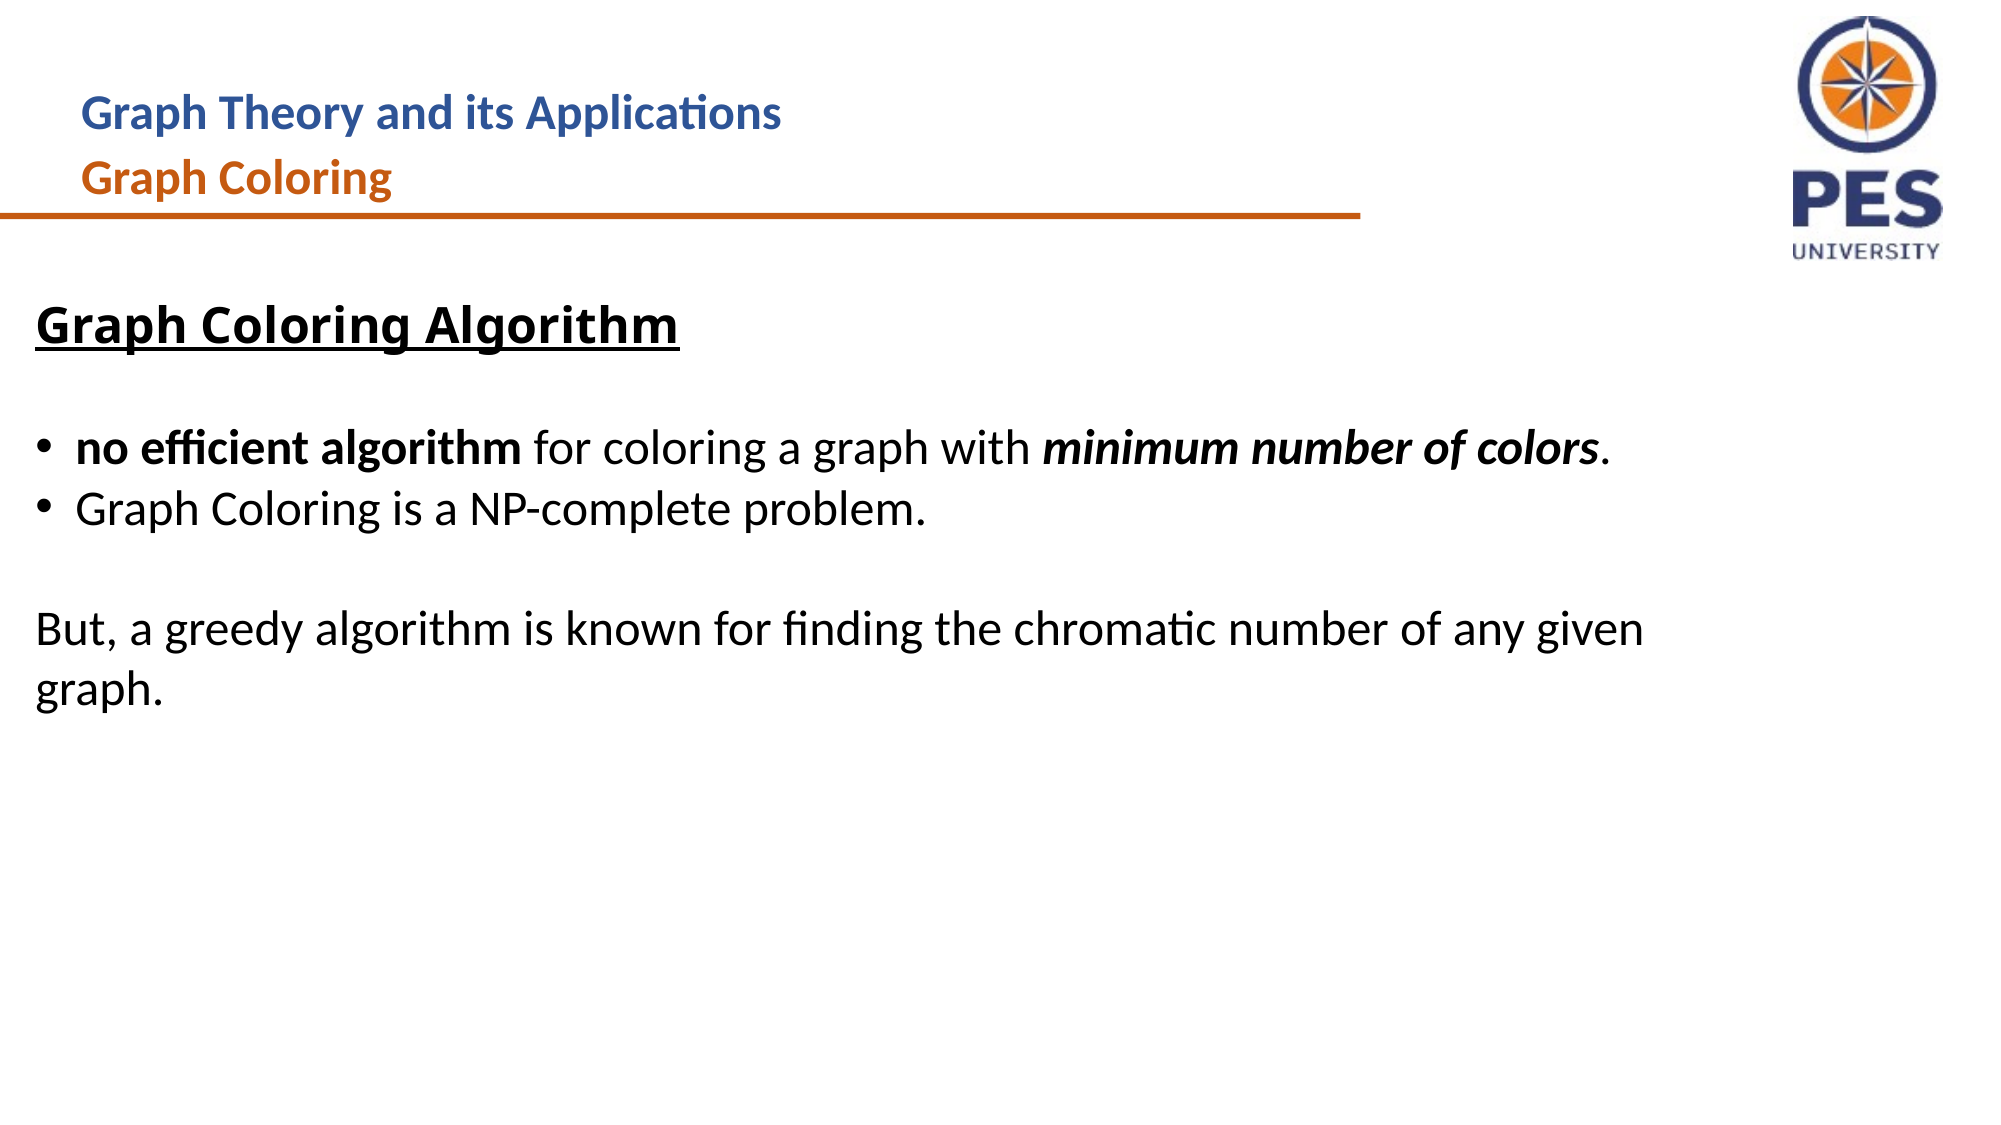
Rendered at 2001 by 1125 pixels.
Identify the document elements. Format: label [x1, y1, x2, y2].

picture [1793, 16, 1943, 261]
